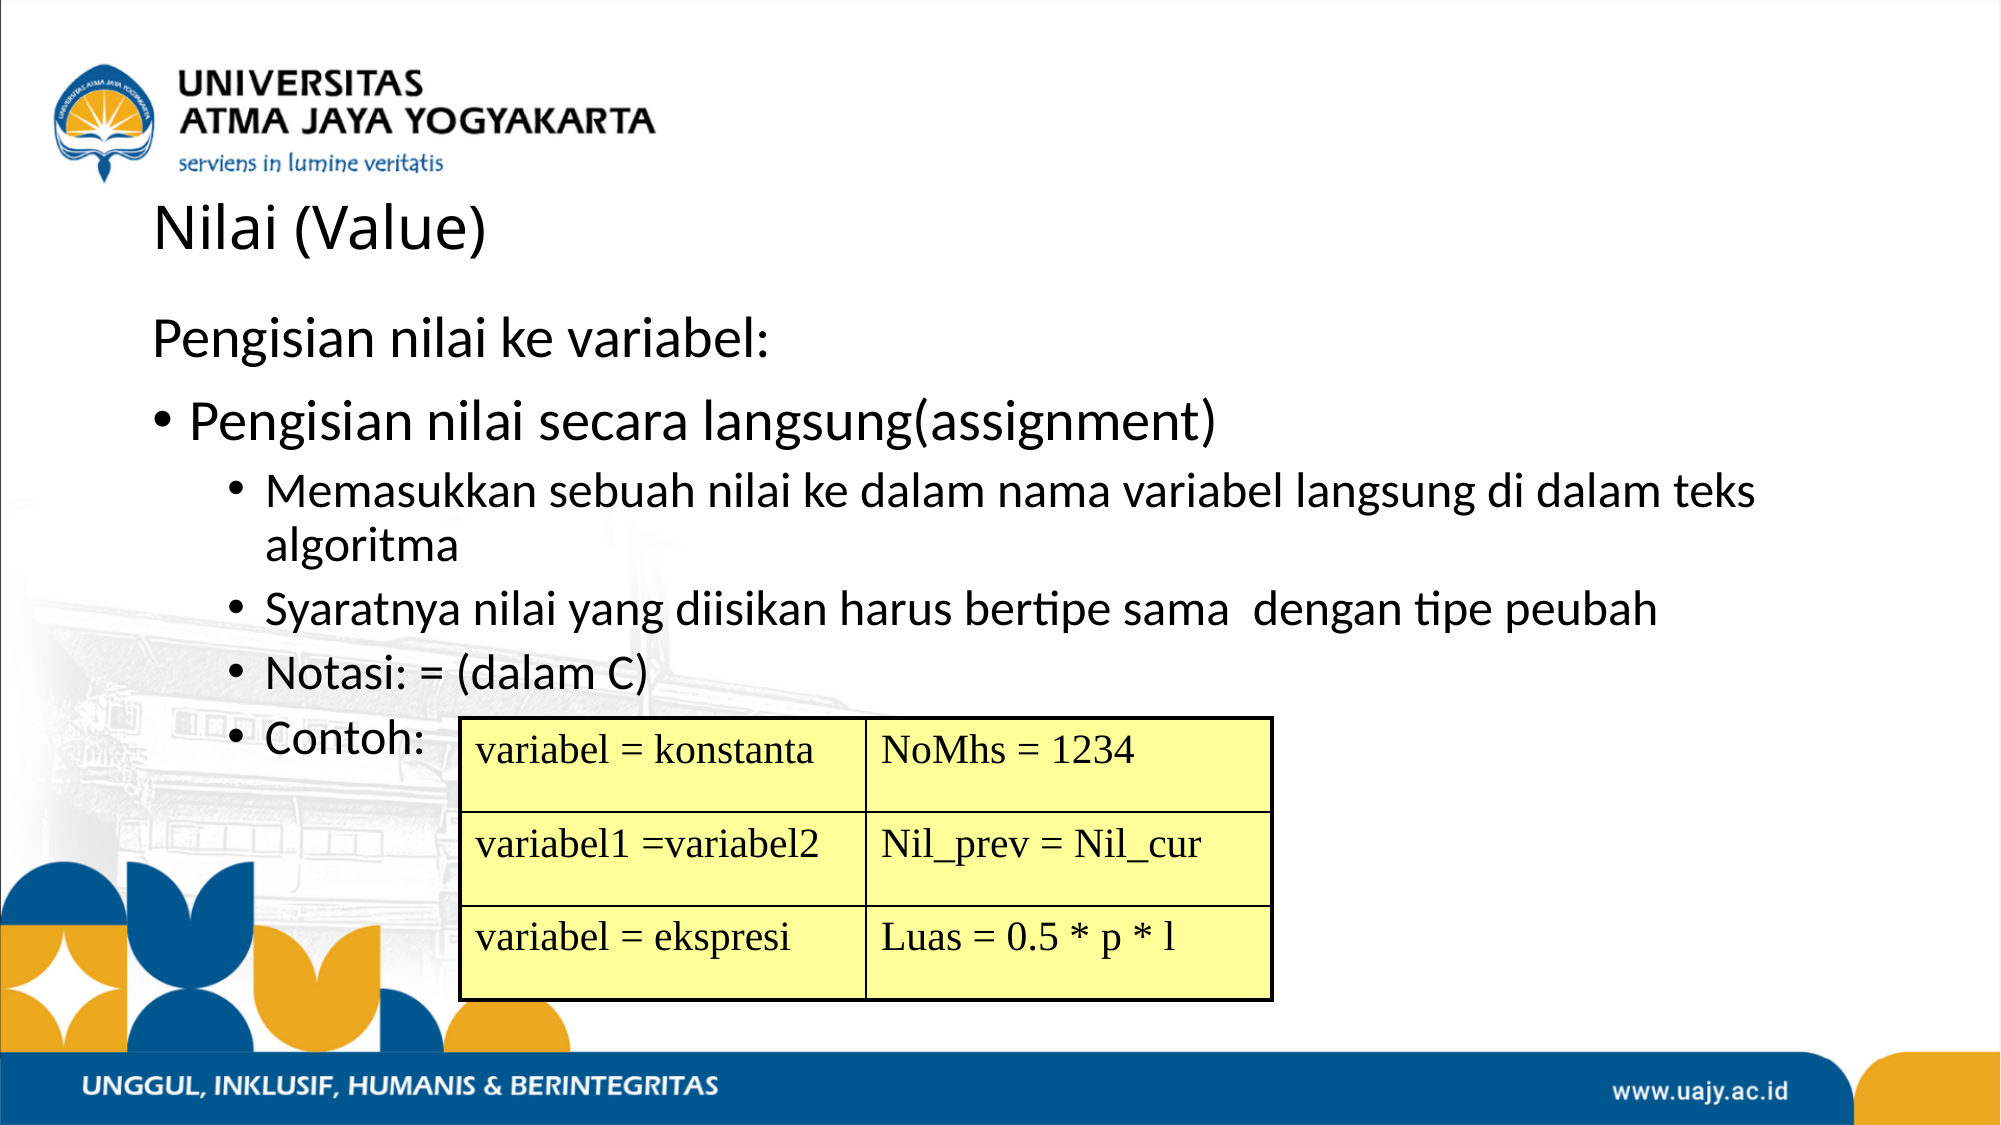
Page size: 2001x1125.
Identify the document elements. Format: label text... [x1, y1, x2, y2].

list Pengisian nilai ke variabel: Pengisian nilai secara langsung(assignment) Memasukkan sebuah nilai ke dalam nama variabel langsung di dalam teks algoritma Syaratnya nilai yang diisikan harus bertipe sama dengan tipe peubah Notasi: = (dalam C) Contoh: [137, 299, 1863, 1014]
picture [0, 0, 2001, 1125]
table_cell variabel = ekspresi [462, 907, 865, 998]
title Nilai (Value) [137, 189, 1863, 271]
table_header variabel = konstanta [462, 720, 865, 811]
table_cell Nil_prev = Nil_cur [867, 813, 1270, 905]
table_cell Luas = 0.5 * p * l [867, 907, 1270, 998]
table_cell variabel1 =variabel2 [462, 813, 865, 905]
table_header NoMhs = 1234 [867, 720, 1270, 811]
